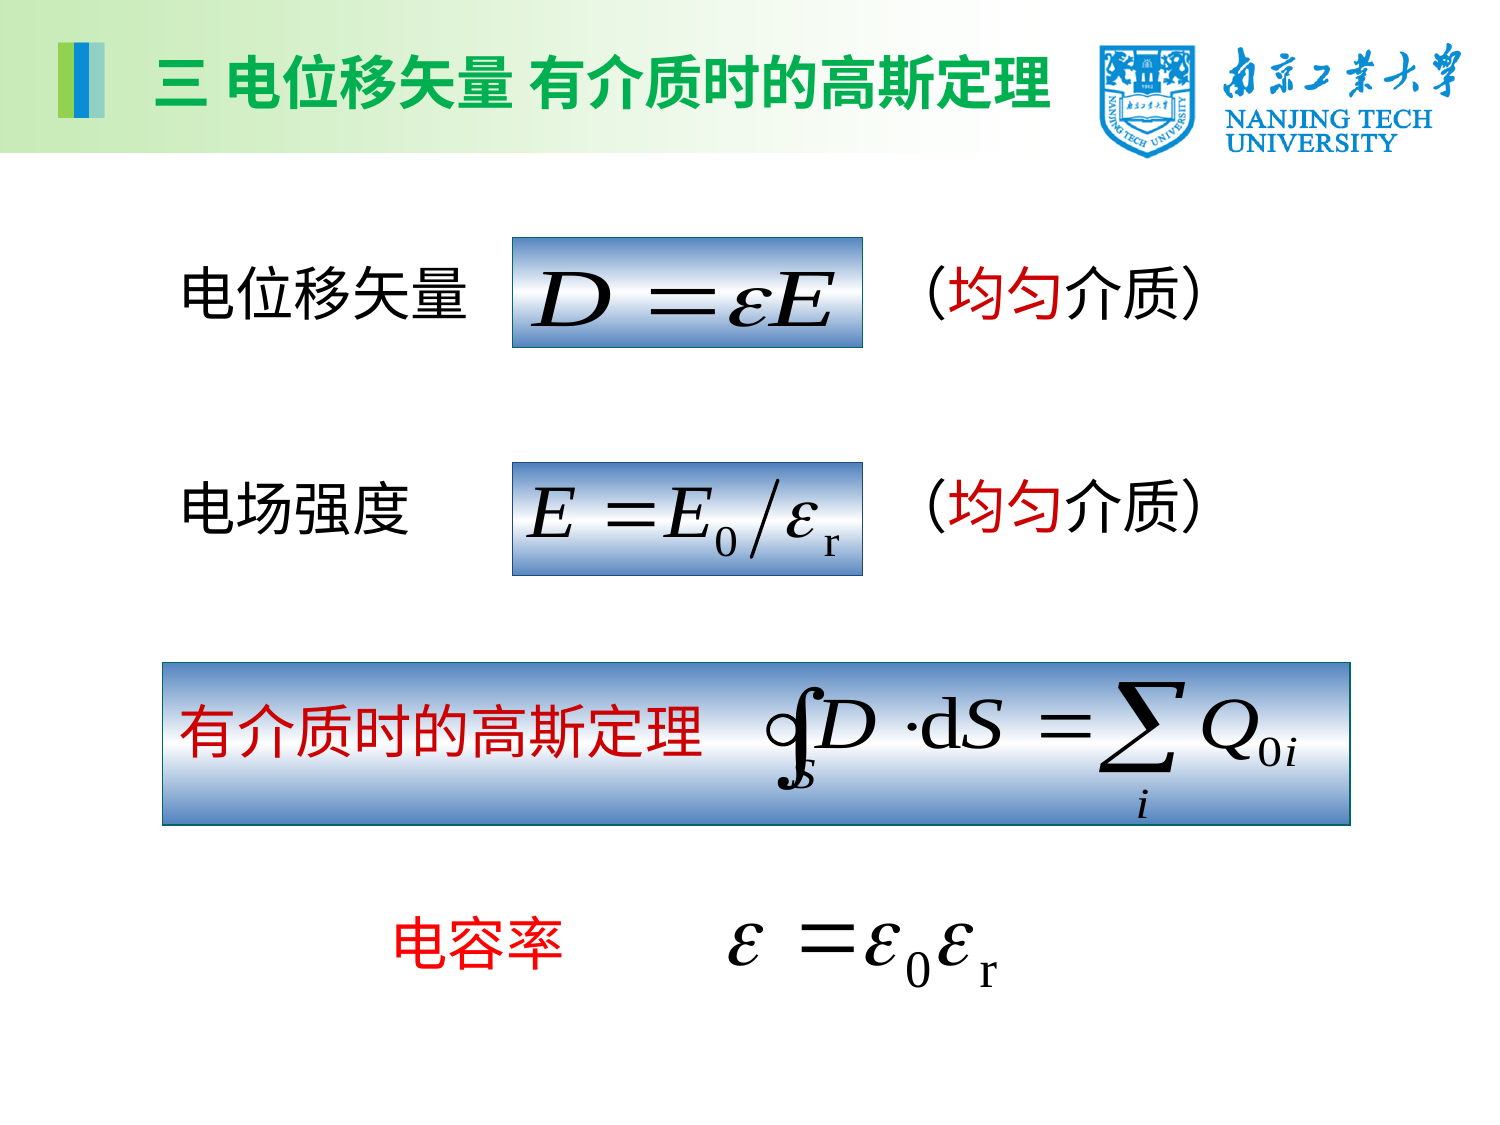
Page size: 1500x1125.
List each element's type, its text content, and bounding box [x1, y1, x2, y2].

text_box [162, 662, 1351, 835]
text_box 三 电位移矢量 有介质时的高斯定理 [137, 39, 1081, 124]
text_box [162, 462, 1326, 576]
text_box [374, 874, 1013, 1011]
picture [0, 0, 1500, 1125]
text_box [162, 237, 1326, 348]
